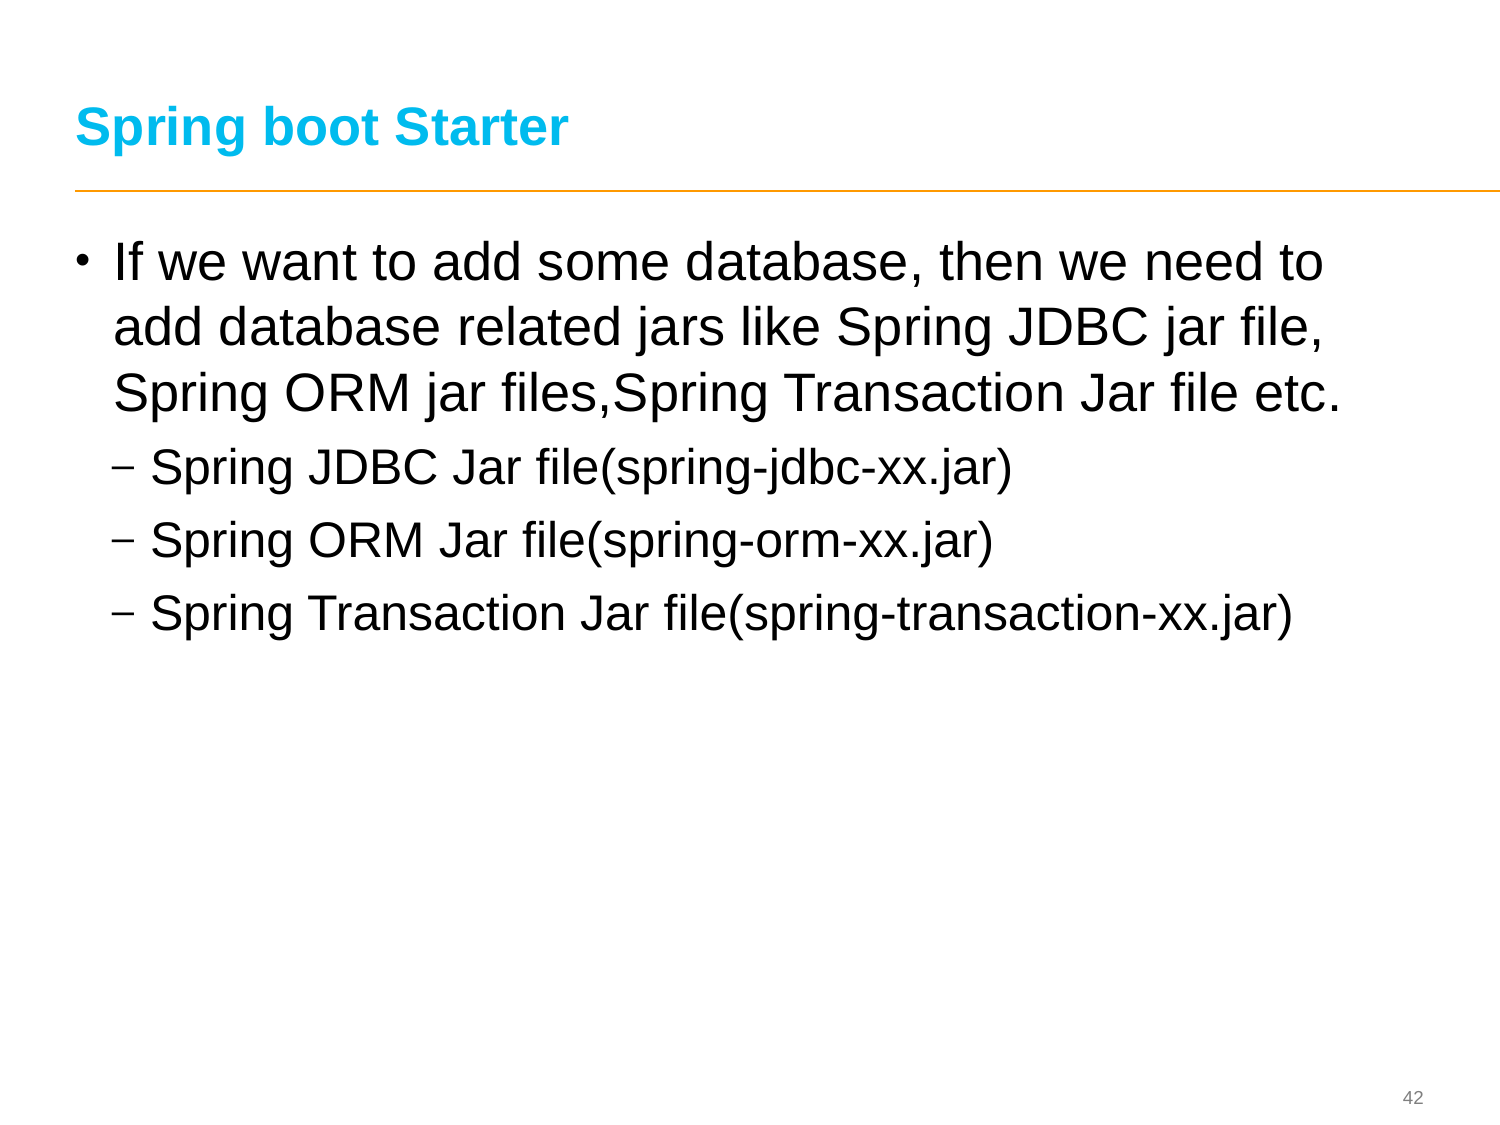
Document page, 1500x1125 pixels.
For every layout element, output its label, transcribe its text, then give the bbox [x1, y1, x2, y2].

list If we want to add some database, then we need to add database related jars like Spring JDBC jar file, Spring ORM jar files,Spring Transaction Jar file etc. Spring JDBC Jar file(spring-jdbc-xx.jar) Spring ORM Jar file(spring-orm-xx.jar) Spring Transaction Jar file(spring-transaction-xx.jar) [75, 226, 1425, 1018]
title Spring boot Starter [75, 27, 1422, 157]
